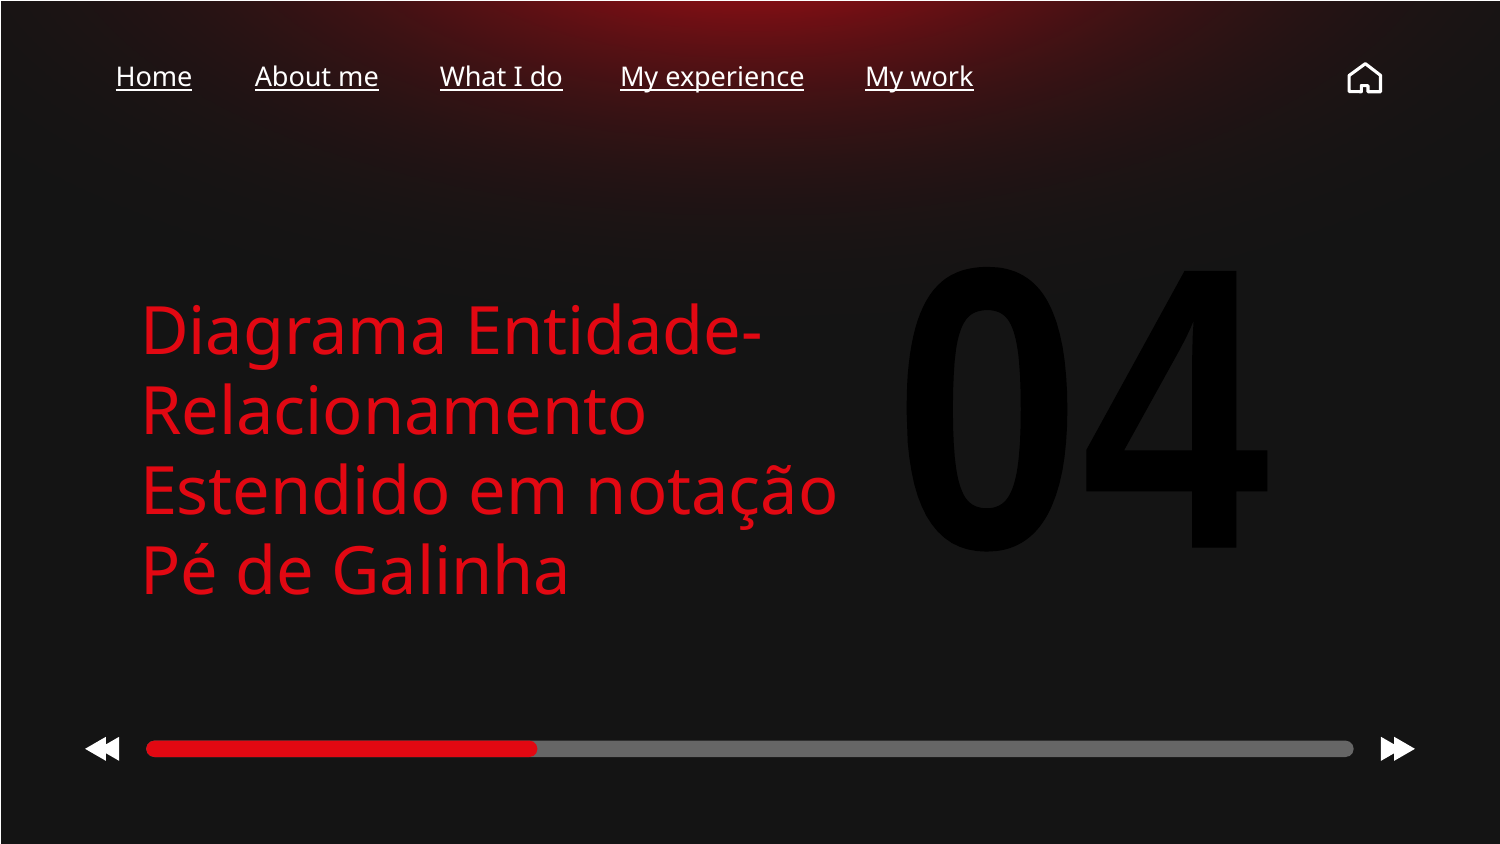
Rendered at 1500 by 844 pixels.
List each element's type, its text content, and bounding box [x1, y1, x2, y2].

text_box [85, 736, 106, 761]
text_box [106, 736, 120, 761]
text_box [1394, 736, 1415, 761]
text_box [145, 740, 1354, 758]
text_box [100, 51, 1028, 104]
text_box Diagrama Entidade-Relacionamento Estendido em notação Pé de Galinha [124, 378, 950, 517]
text_box [1349, 63, 1381, 92]
picture [2, 2, 1500, 844]
text_box [1380, 736, 1394, 761]
